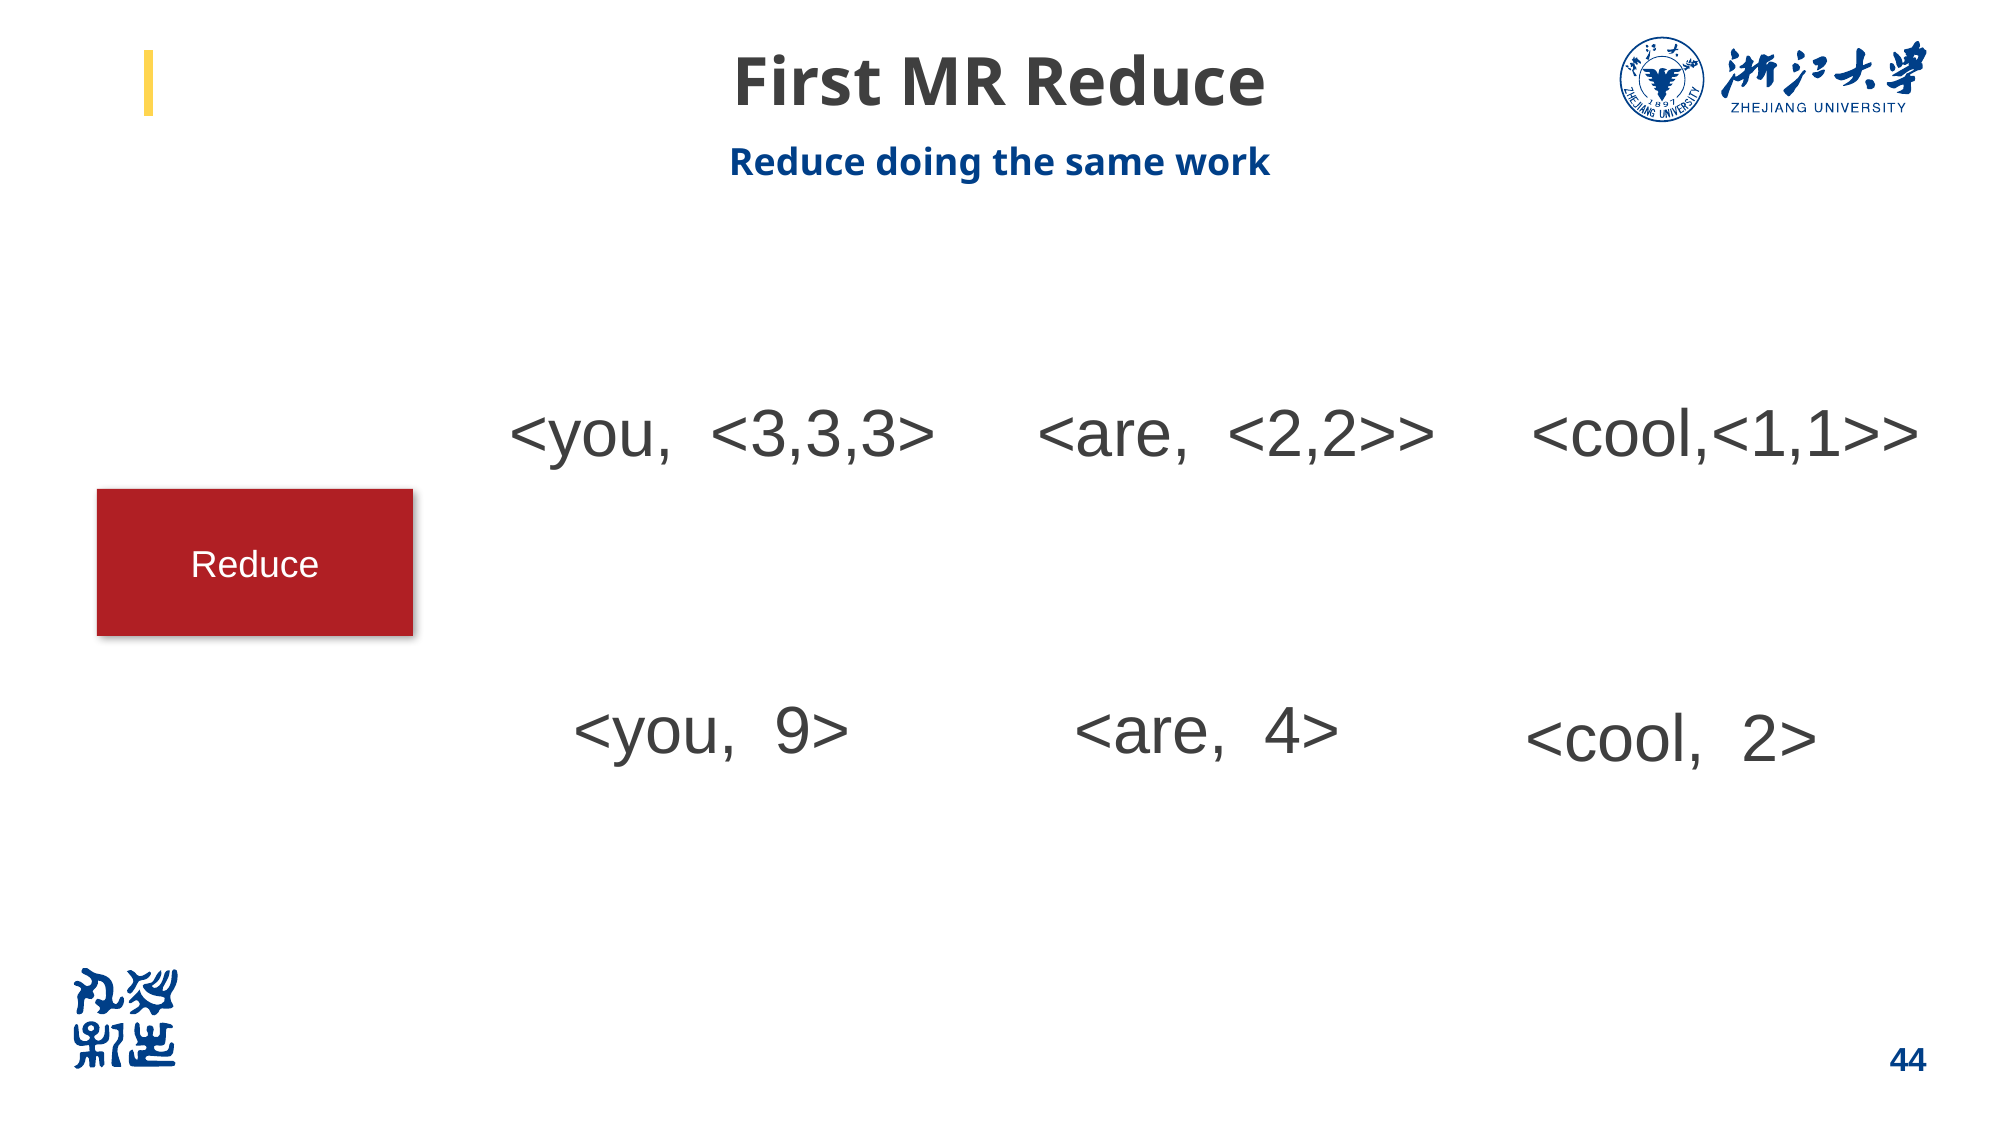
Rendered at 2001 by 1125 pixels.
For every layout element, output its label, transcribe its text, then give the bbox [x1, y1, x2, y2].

title First MR Reduce [290, 34, 1710, 133]
text_box <cool, 2> [1510, 687, 1851, 782]
text_box <you, <3,3,3> [494, 382, 998, 478]
list Reduce doing the same work [588, 135, 1412, 235]
text_box <are, 4> [1059, 679, 1412, 775]
slide_number 44 [1476, 1022, 1927, 1079]
text_box <are, <2,2>> [1022, 382, 1454, 478]
text_box <cool,<1,1>> [1516, 382, 1949, 478]
text_box Reduce [96, 488, 414, 637]
text_box <you, 9> [558, 679, 911, 775]
